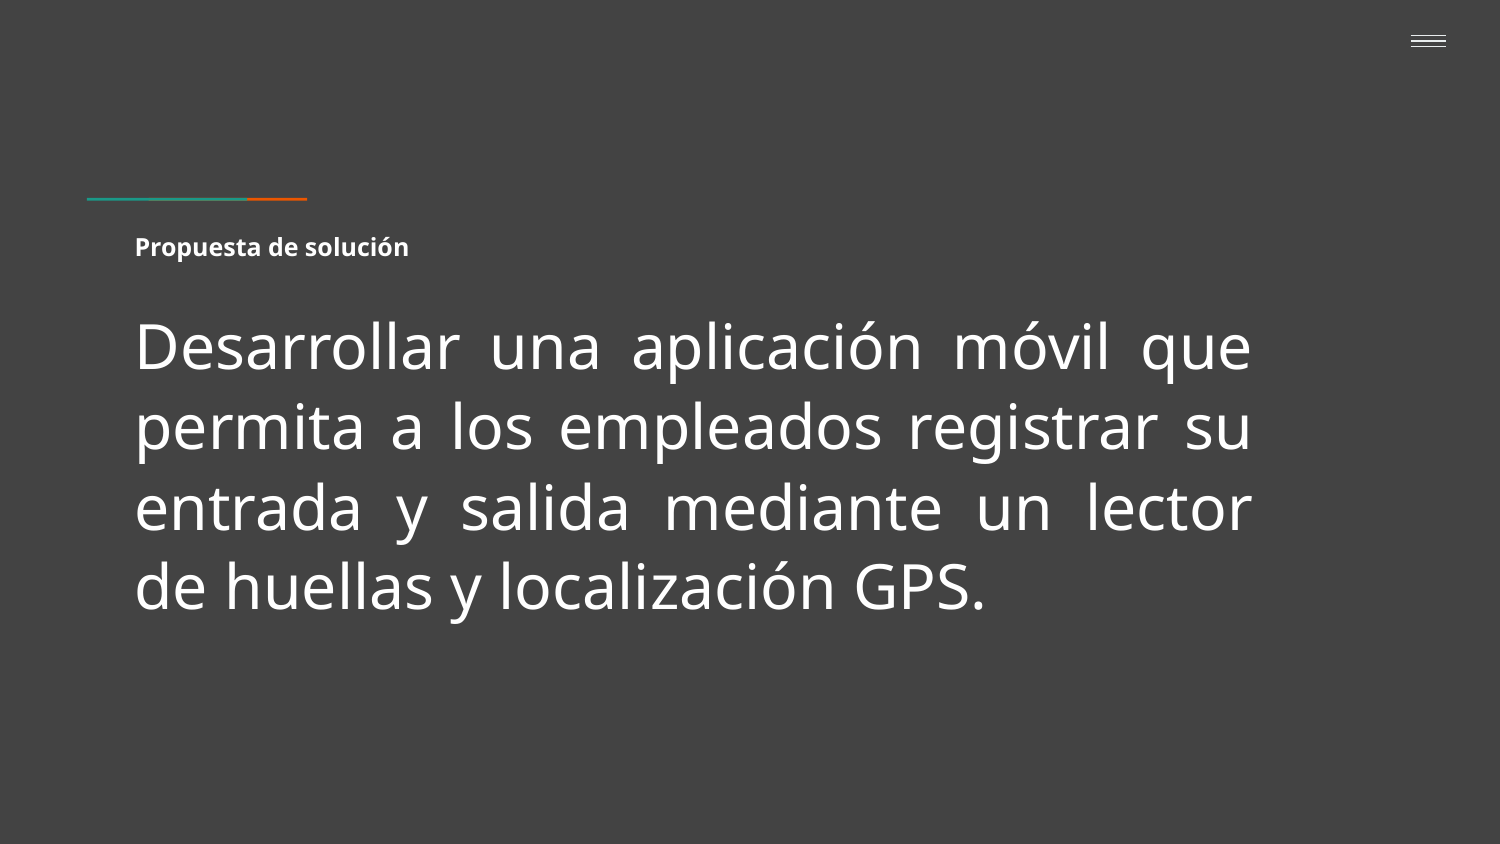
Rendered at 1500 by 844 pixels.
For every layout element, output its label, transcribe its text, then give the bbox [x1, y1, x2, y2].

title Propuesta de solución [119, 216, 1270, 275]
list Desarrollar una aplicación móvil que permita a los empleados registrar su entrada y salida mediante un lector de huellas y localización GPS. [119, 286, 1270, 719]
